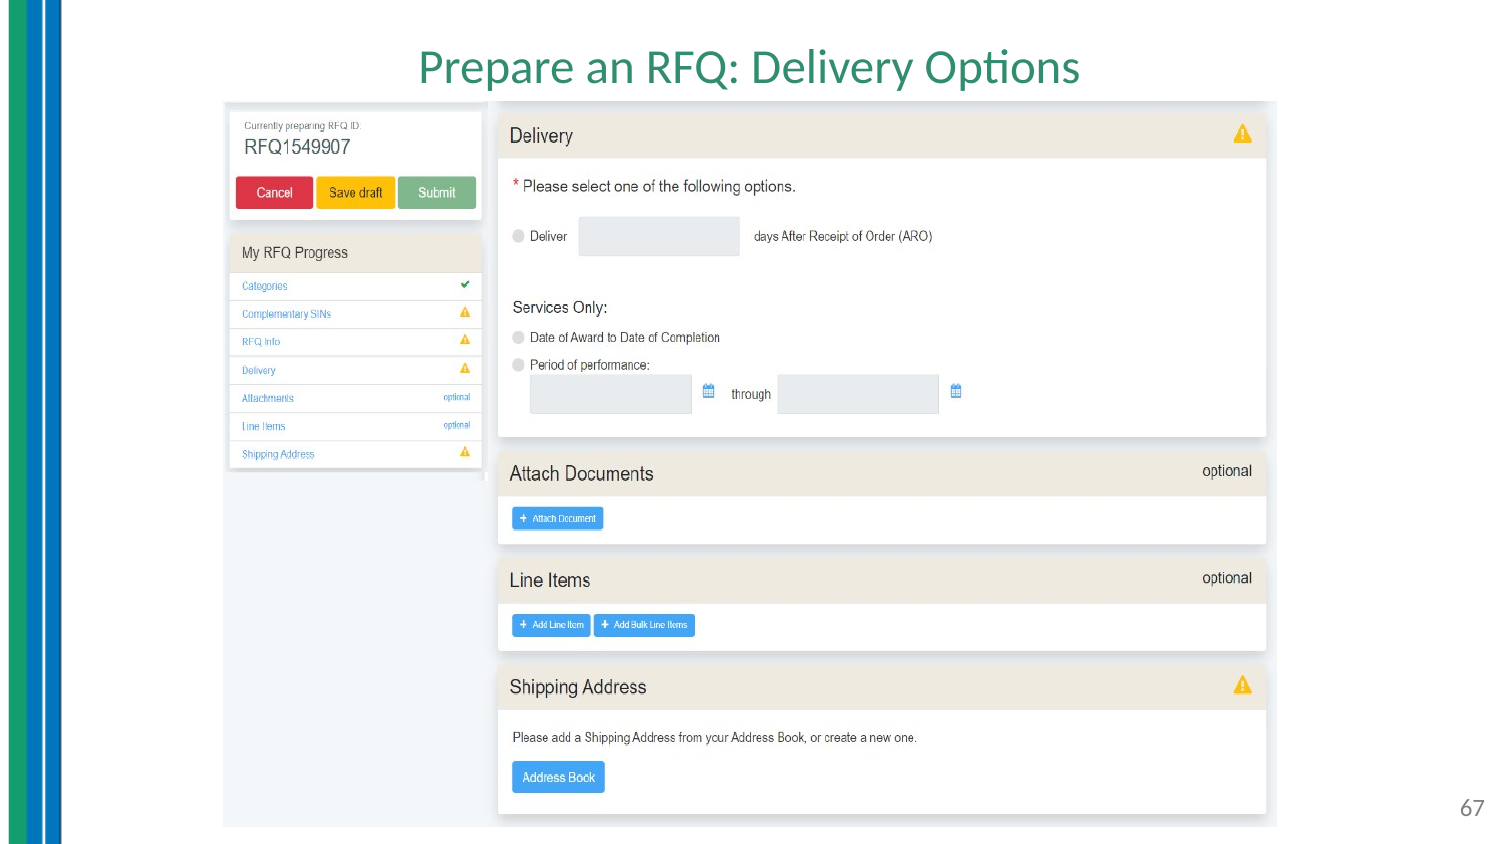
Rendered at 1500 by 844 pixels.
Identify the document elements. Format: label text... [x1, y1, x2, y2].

picture [29, 0, 1500, 844]
picture [0, 0, 26, 844]
title Prepare an RFQ: Delivery Options [75, 33, 1425, 102]
